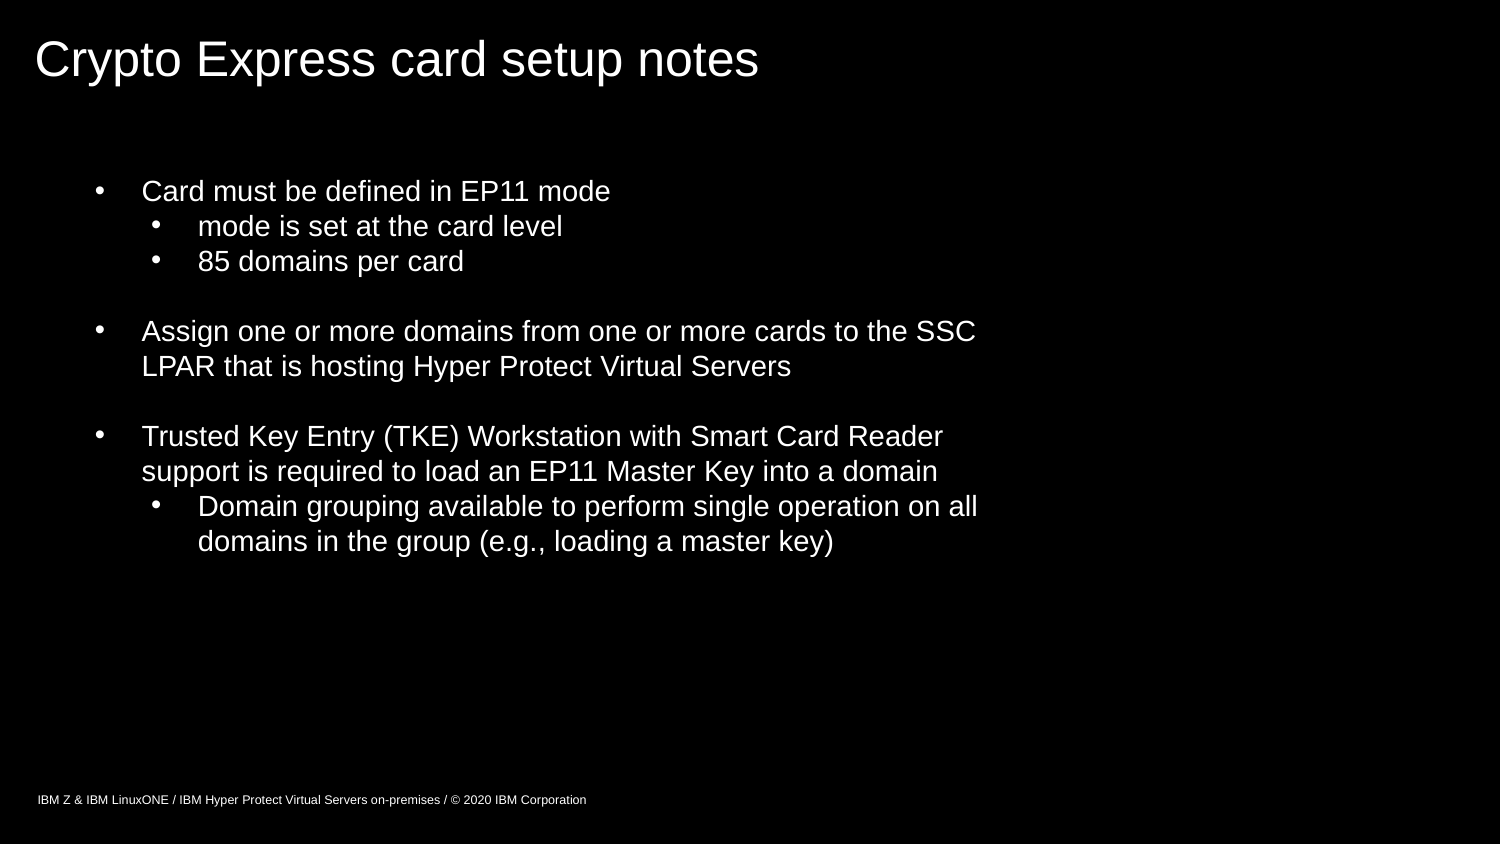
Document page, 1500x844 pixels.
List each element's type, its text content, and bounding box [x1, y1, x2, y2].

title Crypto Express card setup notes [34, 33, 946, 165]
footer IBM Z & IBM LinuxONE / IBM Hyper Protect Virtual Servers on-premises / © 2020 IBM Corporation [37, 785, 713, 813]
text_box Card must be defined in EP11 mode mode is set at the card level 85 domains per card Assign one or more domains from one or more cards to the SSC LPAR that is hosting Hyper Protect Virtual Servers Trusted Key Entry (TKE) Workstation with Smart Card Reader support is required to load an EP11 Master Key into a domain Domain grouping available to perform single operation on all domains in the group (e.g., loading a master key) [79, 164, 1028, 600]
